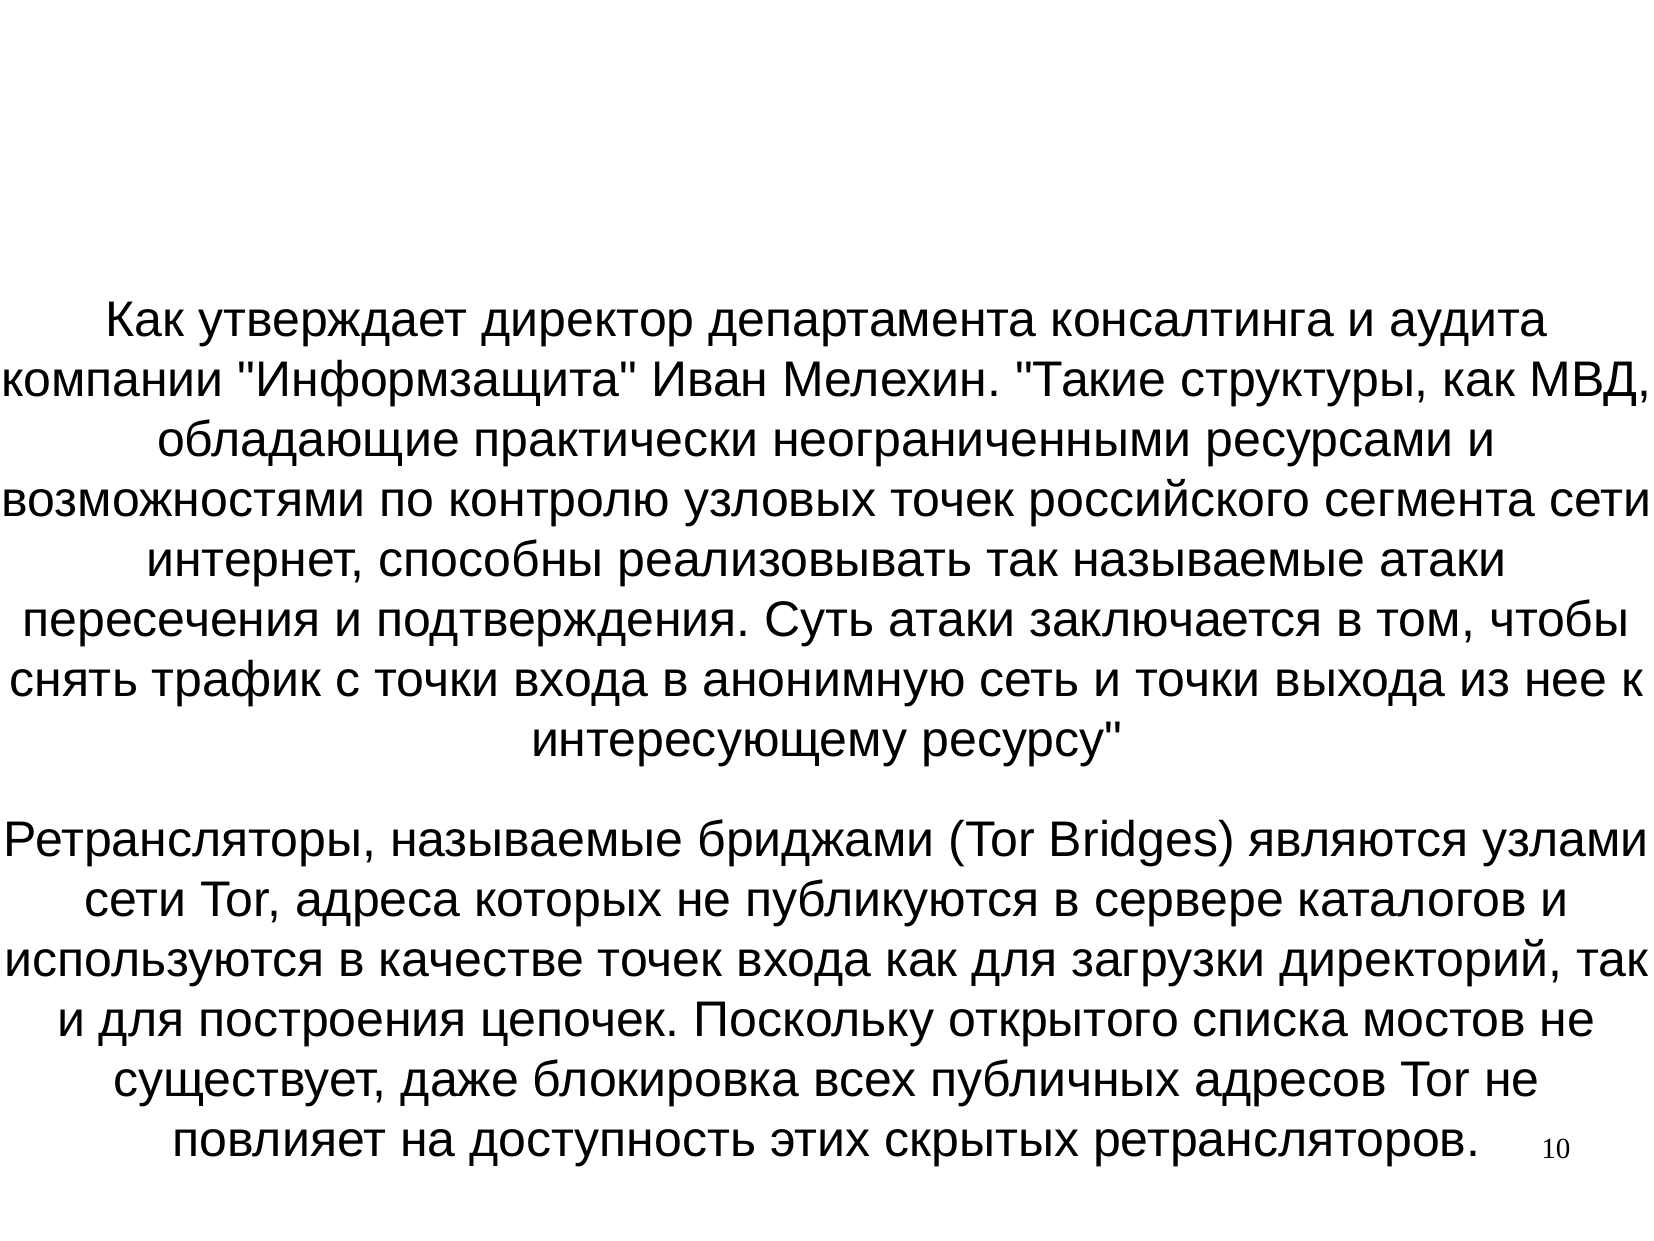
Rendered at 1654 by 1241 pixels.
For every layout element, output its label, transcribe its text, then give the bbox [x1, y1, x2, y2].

subtitle Как утверждает директор департамента консалтинга и аудита компании "Информзащита" Иван Мелехин. "Такие структуры, как МВД, обладающие практически неограниченными ресурсами и возможностями по контролю узловых точек российского сегмента сети интернет, способны реализовывать так называемые атаки пересечения и подтверждения. Суть атаки заключается в том, чтобы снять трафик с точки входа в анонимную сеть и точки выхода из нее к интересующему ресурсу" Ретрансляторы, называемые бриджами (Tor Bridges) являются узлами сети Tor, адреса которых не публикуются в сервере каталогов и используются в качестве точек входа как для загрузки директорий, так и для построения цепочек. Поскольку открытого списка мостов не существует, даже блокировка всех публичных адресов Tor не повлияет на доступность этих скрытых ретрансляторов. [0, 212, 1654, 1241]
